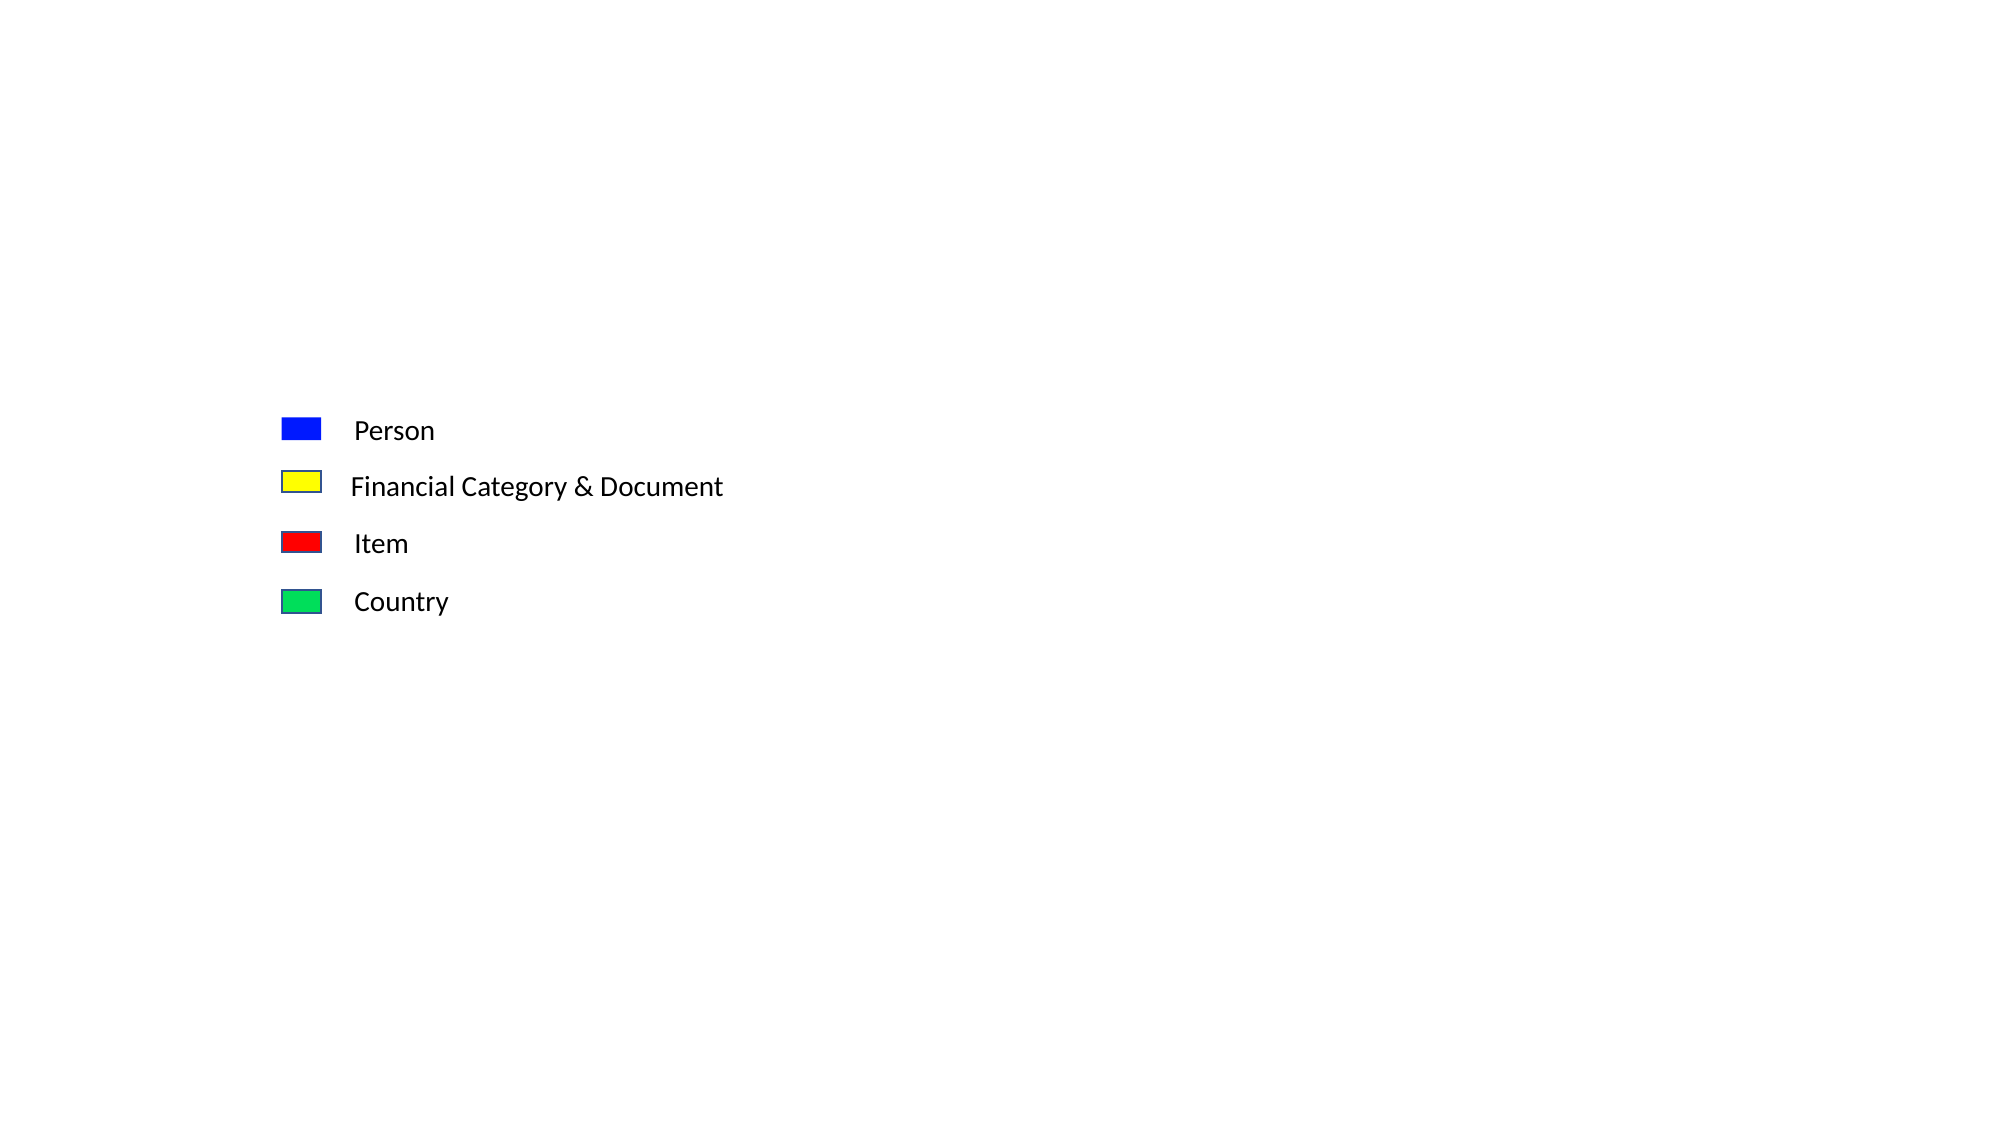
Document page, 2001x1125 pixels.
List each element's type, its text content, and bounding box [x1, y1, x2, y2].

text_box Financial Category & Document [336, 460, 859, 510]
text_box [281, 589, 322, 614]
text_box Item [339, 516, 528, 567]
text_box Person [339, 403, 528, 454]
text_box [281, 531, 322, 553]
text_box Country [339, 574, 528, 625]
text_box [281, 416, 322, 441]
text_box [281, 470, 322, 493]
